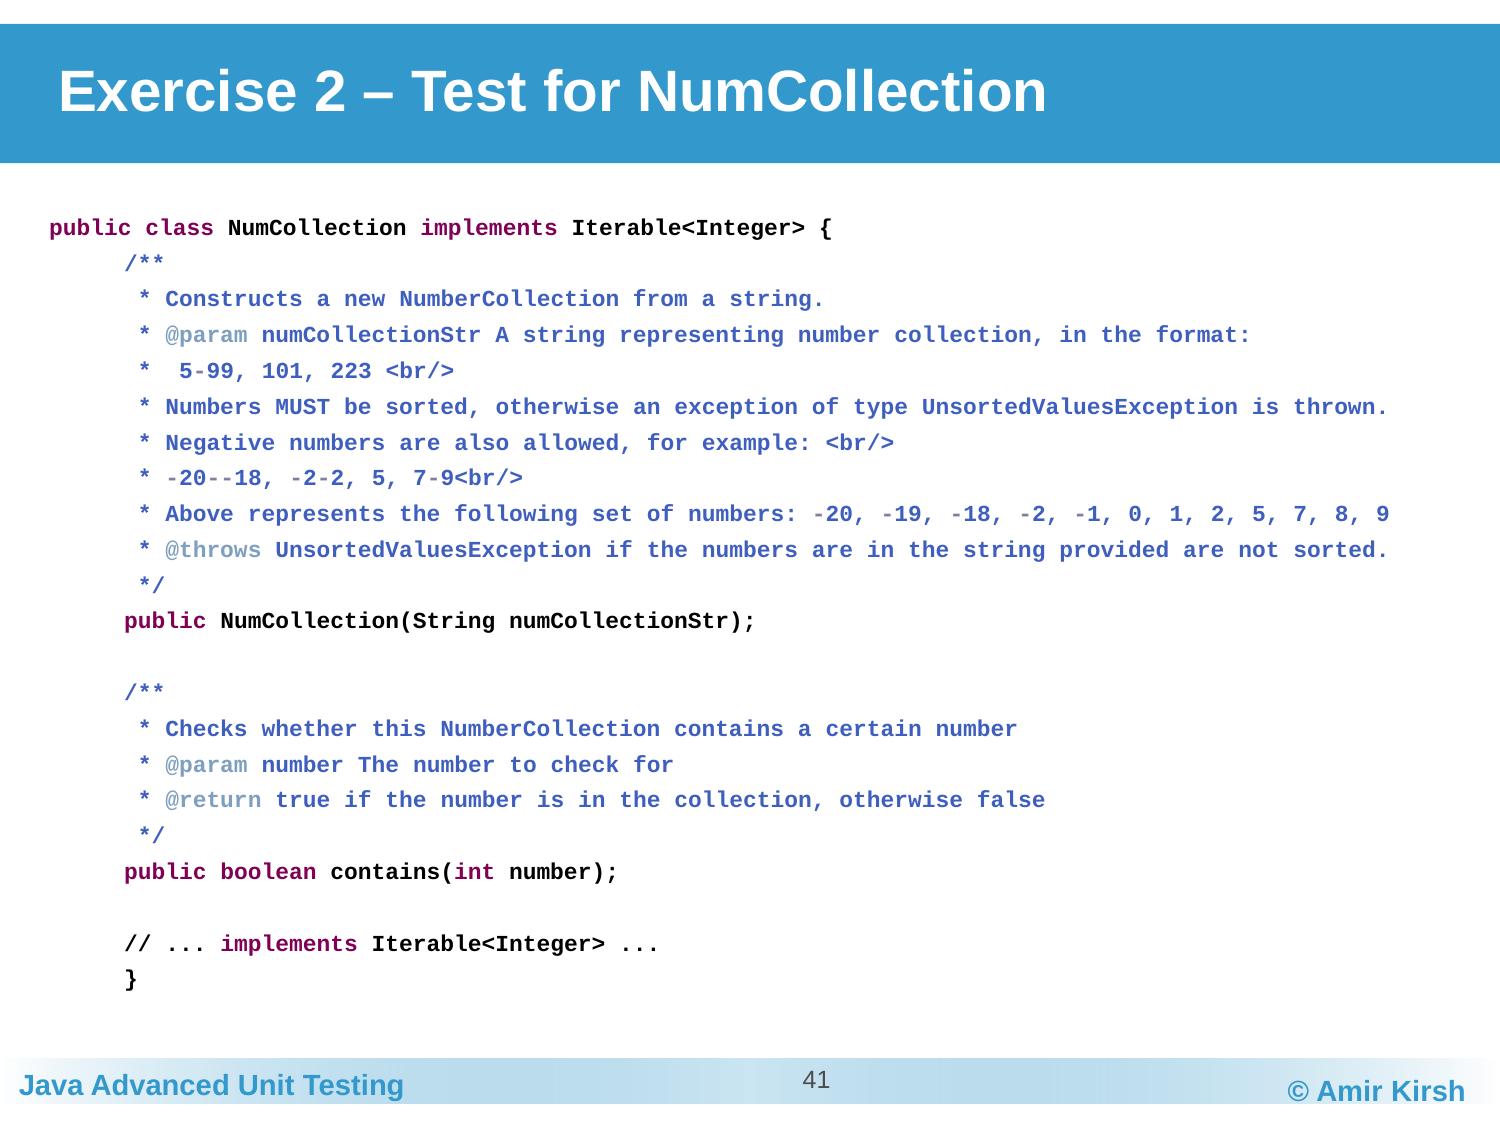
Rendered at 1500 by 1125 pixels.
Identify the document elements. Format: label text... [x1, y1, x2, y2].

text_box public class NumCollection implements Iterable<Integer> { /** * Constructs a new NumberCollection from a string. * @param numCollectionStr A string representing number collection, in the format: * 5-99, 101, 223 <br/> * Numbers MUST be sorted, otherwise an exception of type UnsortedValuesException is thrown. * Negative numbers are also allowed, for example: <br/> * -20--18, -2-2, 5, 7-9<br/> * Above represents the following set of numbers: -20, -19, -18, -2, -1, 0, 1, 2, 5, 7, 8, 9 * @throws UnsortedValuesException if the numbers are in the string provided are not sorted. */ public NumCollection(String numCollectionStr); /** * Checks whether this NumberCollection contains a certain number * @param number The number to check for * @return true if the number is in the collection, otherwise false */ public boolean contains(int number); // ... implements Iterable<Integer> ... } [49, 212, 1475, 1031]
slide_number 41 [737, 1065, 897, 1113]
title Exercise 2 – Test for NumCollection [0, 23, 1500, 164]
